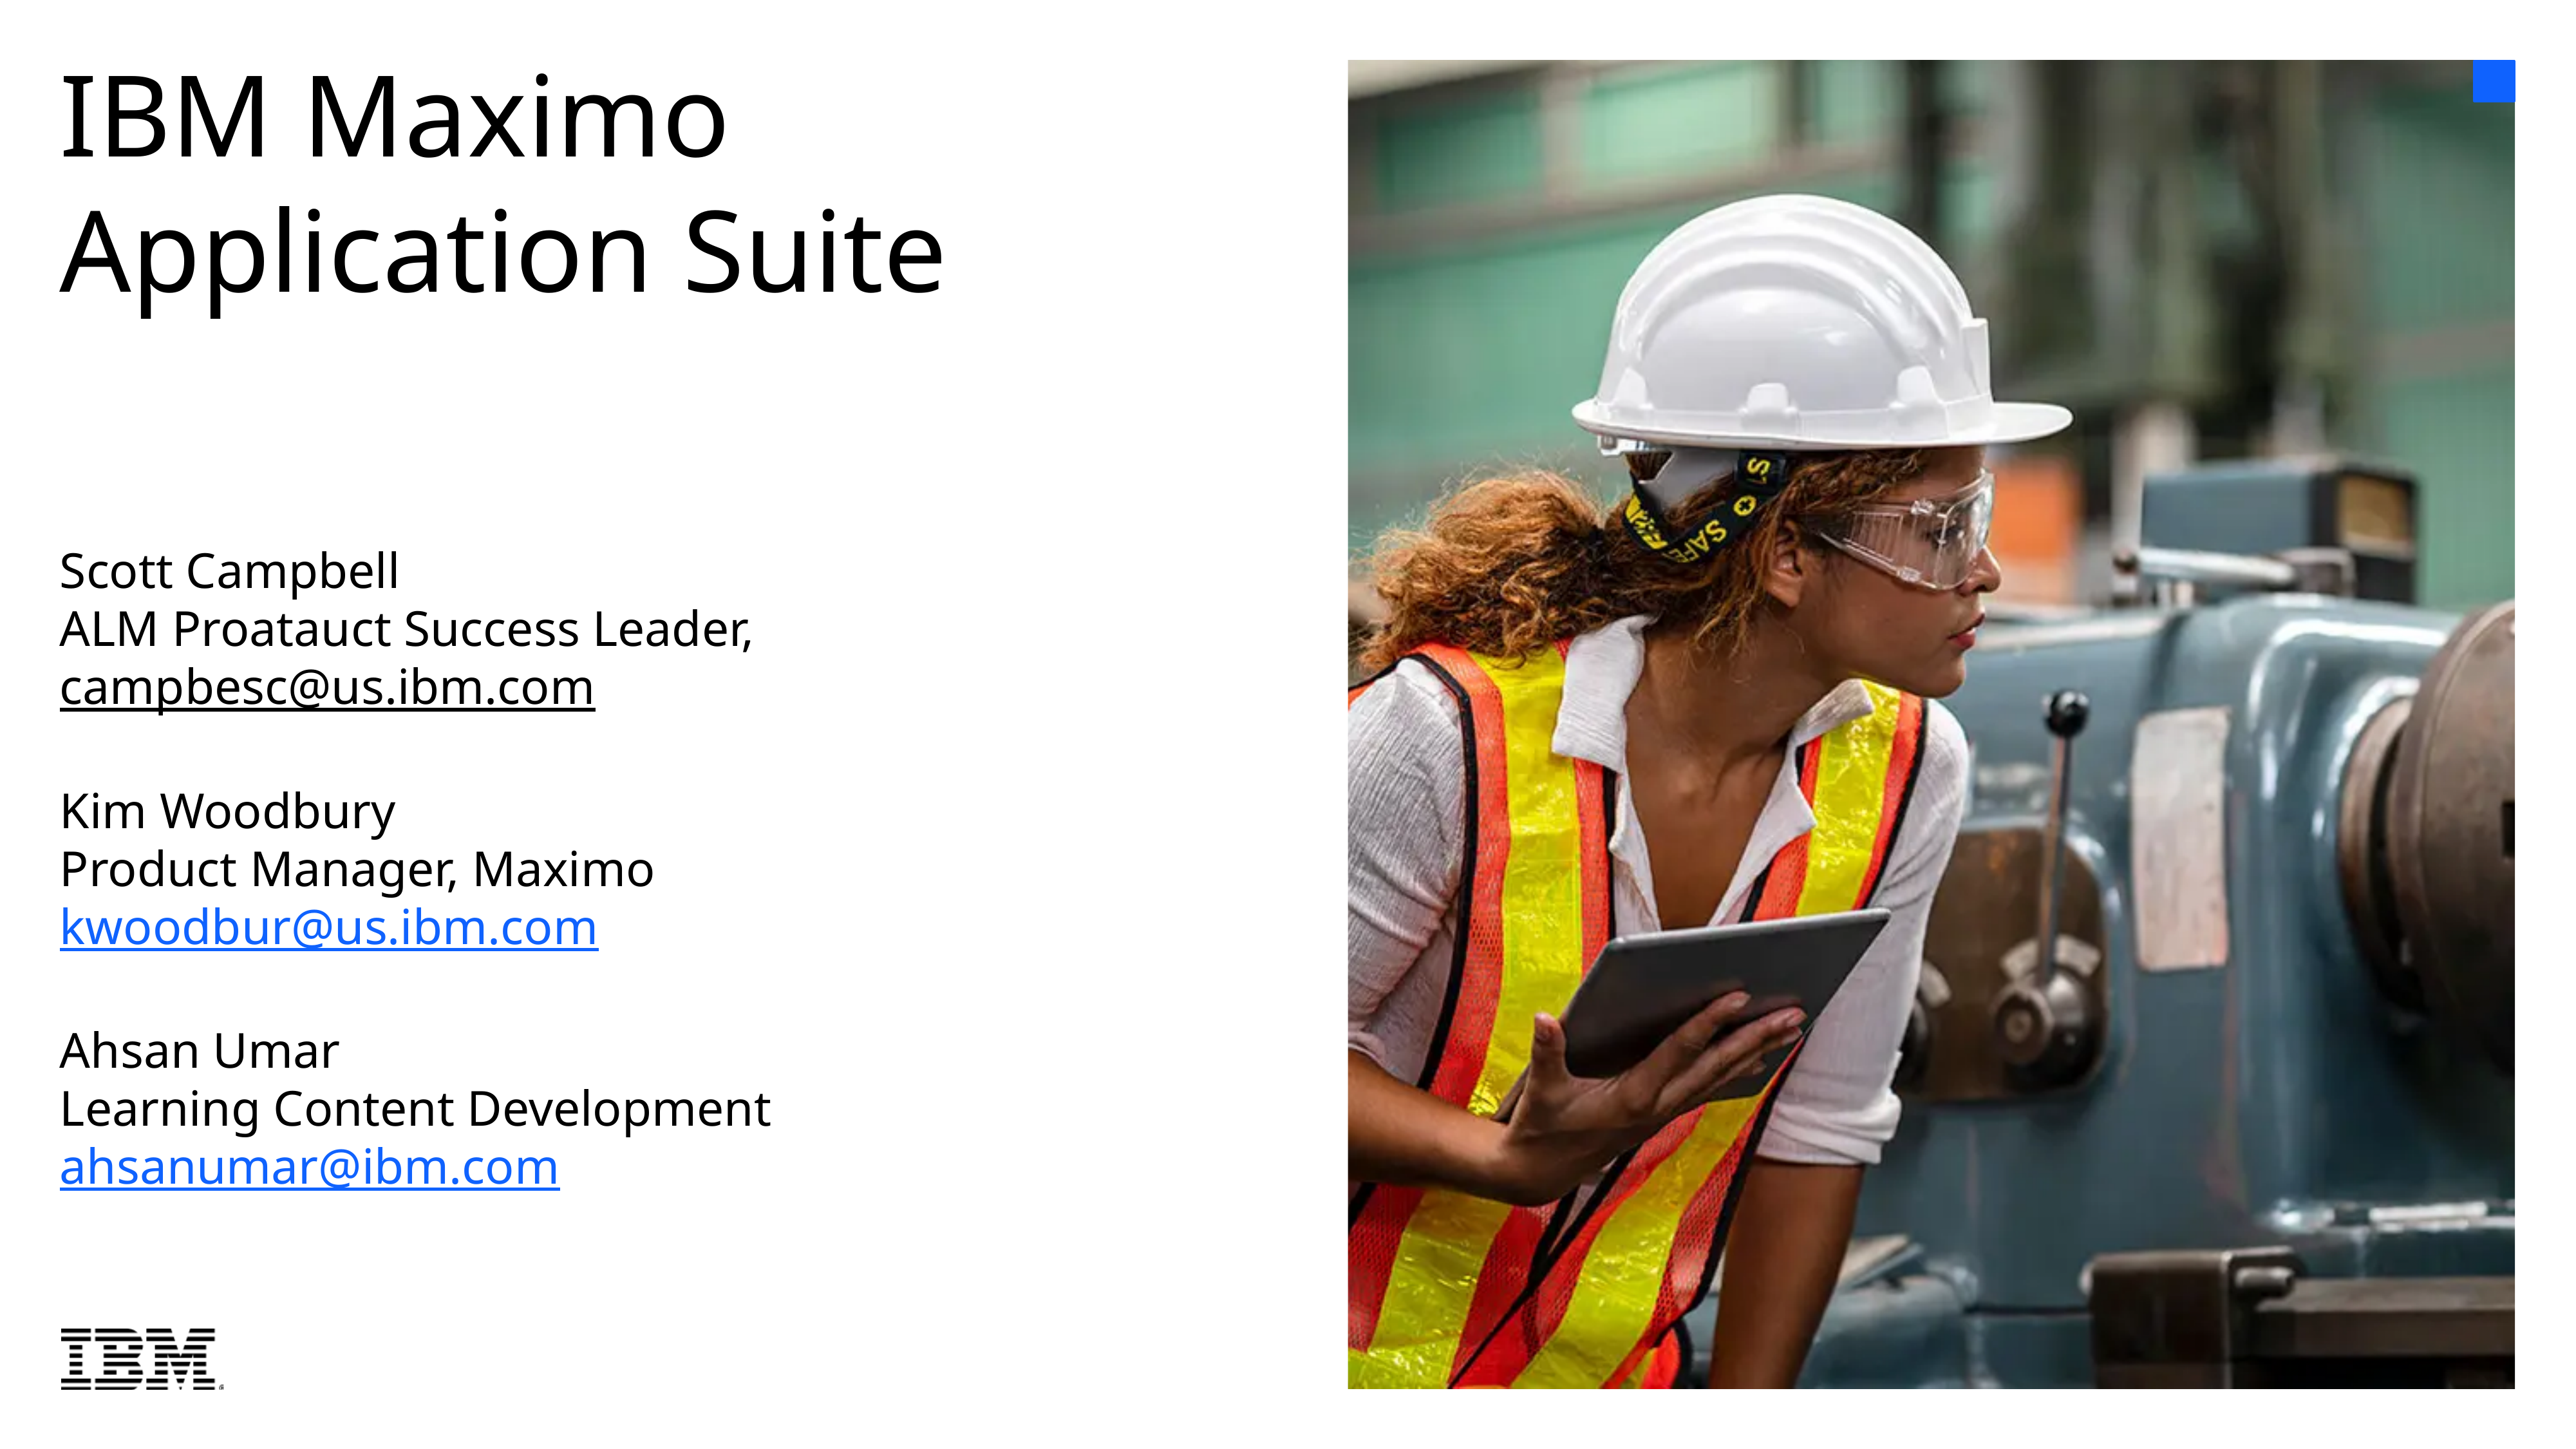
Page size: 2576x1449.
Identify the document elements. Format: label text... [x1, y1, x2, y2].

picture [1348, 60, 2515, 1389]
title IBM Maximo Application Suite Scott Campbell ALM Proatauct Success Leader, campbesc@us.ibm.com Kim Woodbury Product Manager, Maximo kwoodbur@us.ibm.com Ahsan Umar Learning Content Development ahsanumar@ibm.com [59, 44, 1127, 1265]
